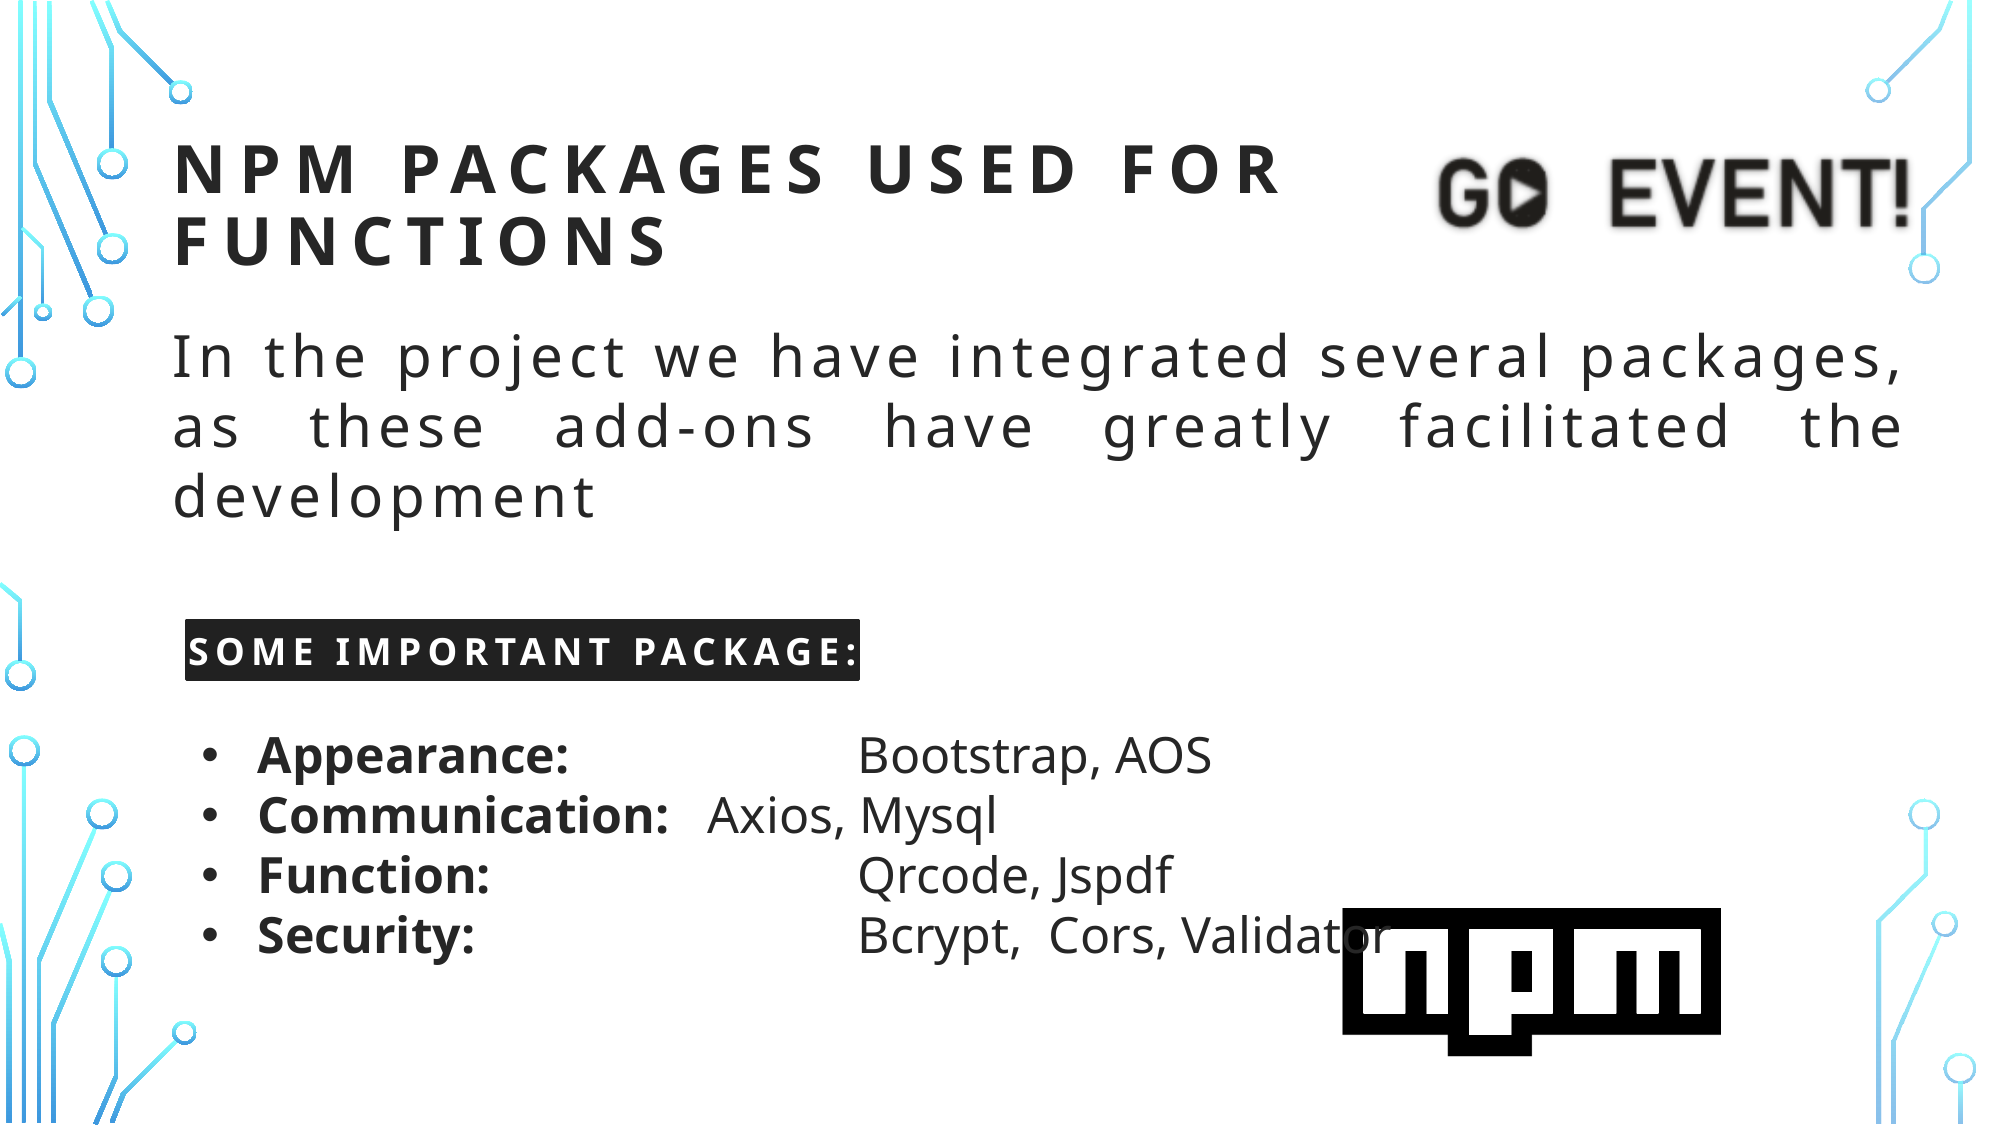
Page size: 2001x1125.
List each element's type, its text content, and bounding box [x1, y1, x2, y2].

text_box SOME IMPORTANT PACKAGE: [173, 620, 872, 680]
text_box In the project we have integrated several packages, as these add-ons have greatly facilitated the development [157, 311, 1926, 536]
picture [1405, 142, 1997, 242]
text_box NPM PACKAGES USED FOR FUNCTIONS [157, 128, 1435, 288]
text_box Appearance: Bootstrap, AOS Communication: Axios, Mysql Function: Qrcode, Jspdf Security: Bcrypt, Cors, Validator [186, 656, 1901, 1092]
picture [1335, 893, 1742, 1072]
